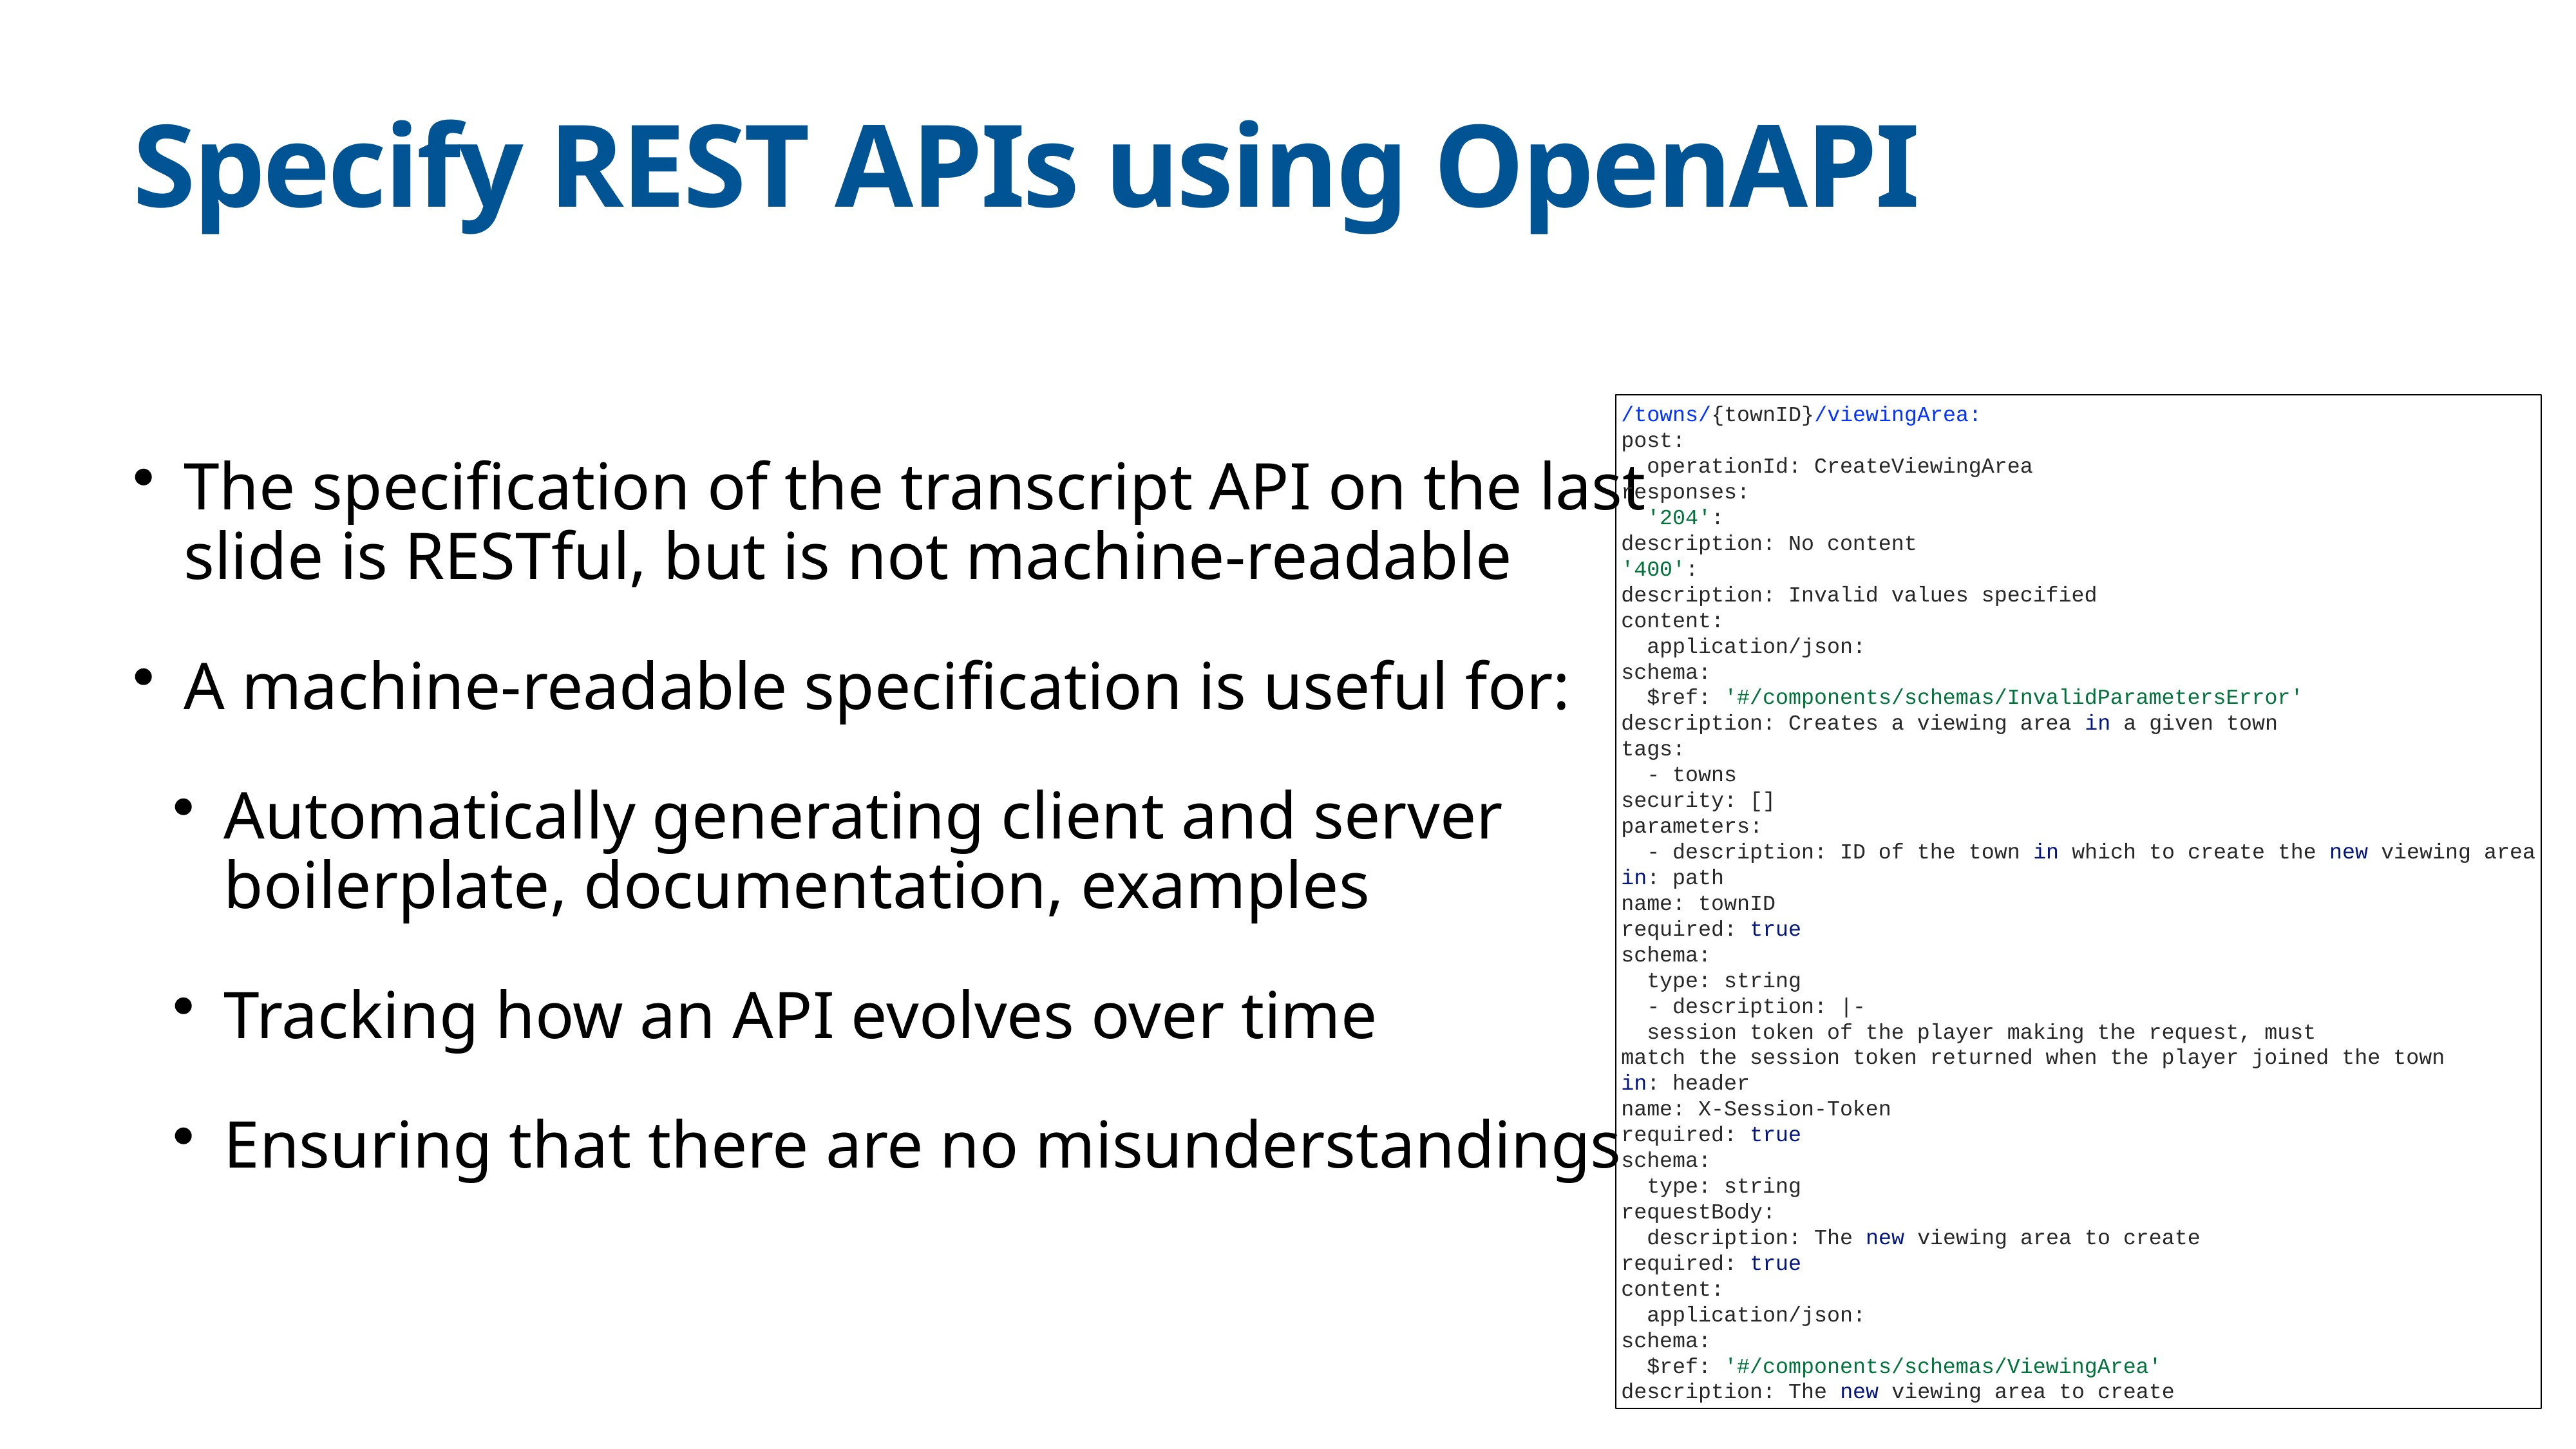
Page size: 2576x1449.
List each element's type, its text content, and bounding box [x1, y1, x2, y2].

list The specification of the transcript API on the last slide is RESTful, but is not machine-readable A machine-readable specification is useful for: Automatically generating client and server boilerplate, documentation, examples Tracking how an API evolves over time Ensuring that there are no misunderstandings [127, 448, 1615, 1321]
text_box /towns/{townID}/viewingArea: post: operationId: CreateViewingArea responses: '204': description: No content '400': description: Invalid values specified content: application/json: schema: $ref: '#/components/schemas/InvalidParametersError' description: Creates a viewing area in a given town tags: - towns security: [] parameters: - description: ID of the town in which to create the new viewing area in: path name: townID required: true schema: type: string - description: |- session token of the player making the request, must match the session token returned when the player joined the town in: header name: X-Session-Token required: true schema: type: string requestBody: description: The new viewing area to create required: true content: application/json: schema: $ref: '#/components/schemas/ViewingArea' description: The new viewing area to create [1615, 395, 2541, 1408]
title Specify REST APIs using OpenAPI [127, 113, 2449, 266]
